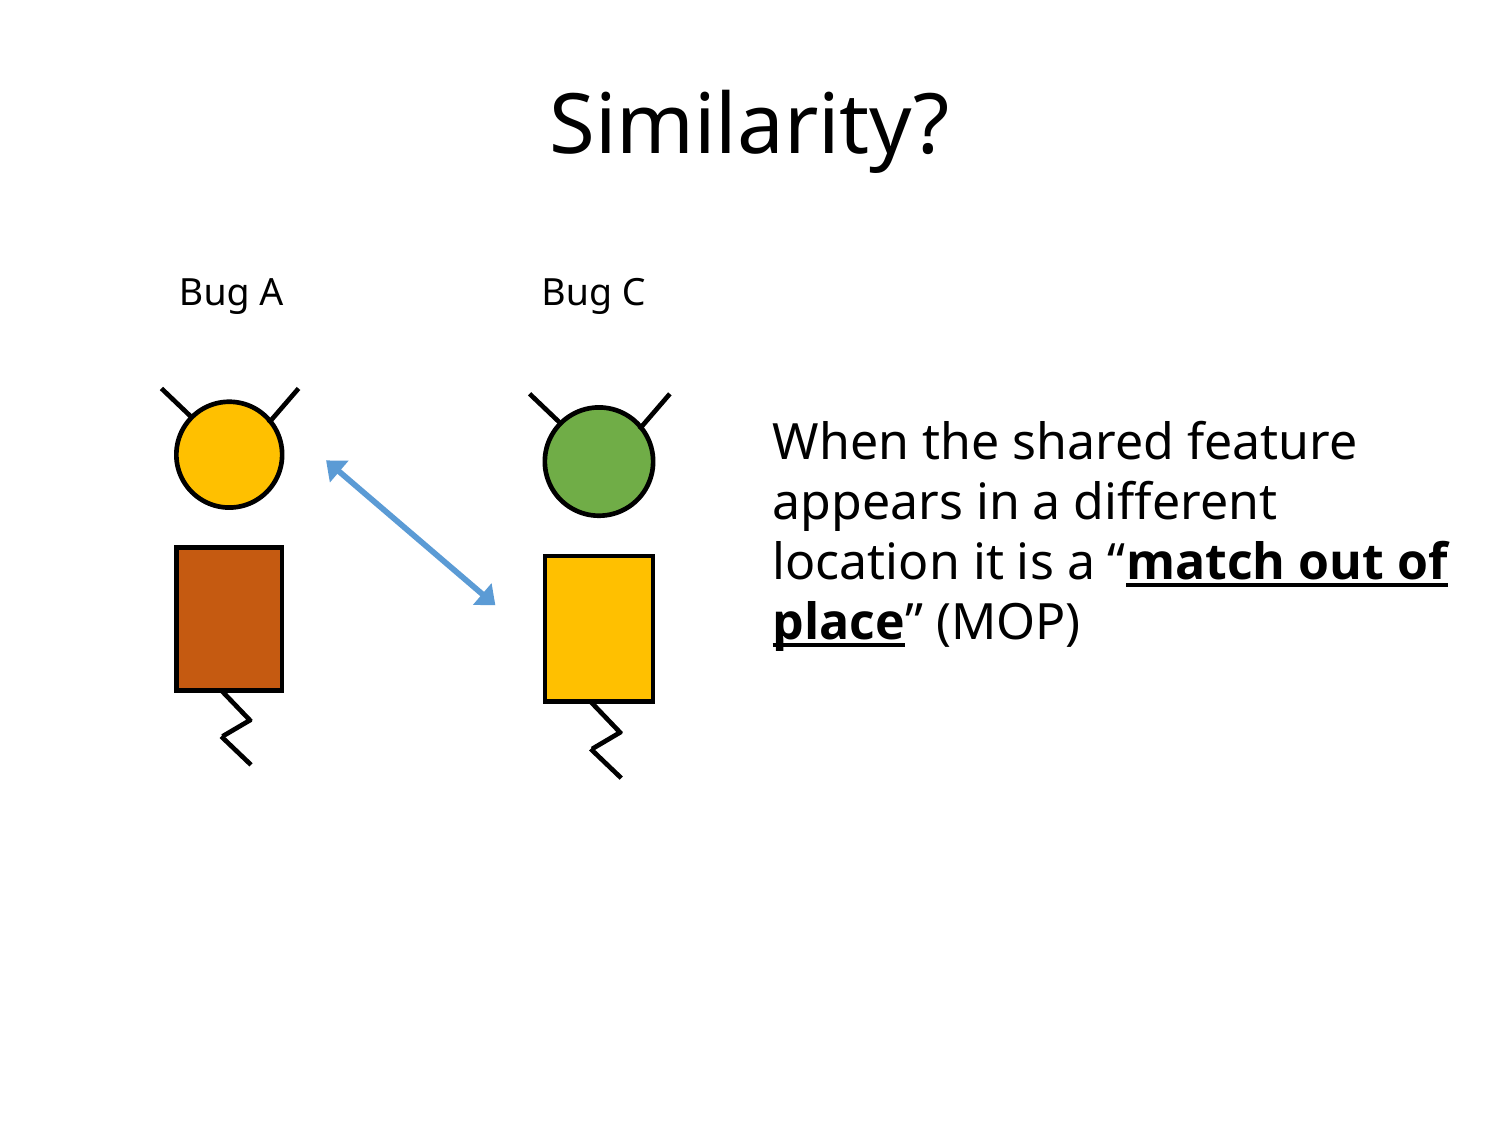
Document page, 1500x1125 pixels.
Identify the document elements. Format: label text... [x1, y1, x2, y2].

text_box [543, 406, 655, 517]
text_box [221, 690, 252, 722]
title Similarity? [103, 59, 1397, 194]
text_box [175, 547, 283, 691]
text_box When the shared feature appears in a different location it is a “match out of place” (MOP) [757, 401, 1475, 657]
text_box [221, 736, 252, 765]
text_box [175, 400, 284, 509]
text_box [222, 719, 252, 736]
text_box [326, 460, 496, 606]
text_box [592, 731, 622, 748]
text_box Bug C [526, 260, 661, 321]
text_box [529, 393, 561, 423]
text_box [268, 388, 299, 423]
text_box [590, 701, 622, 734]
text_box [544, 555, 654, 703]
text_box Bug A [164, 260, 299, 321]
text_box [639, 393, 670, 430]
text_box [590, 748, 622, 779]
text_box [161, 388, 192, 417]
